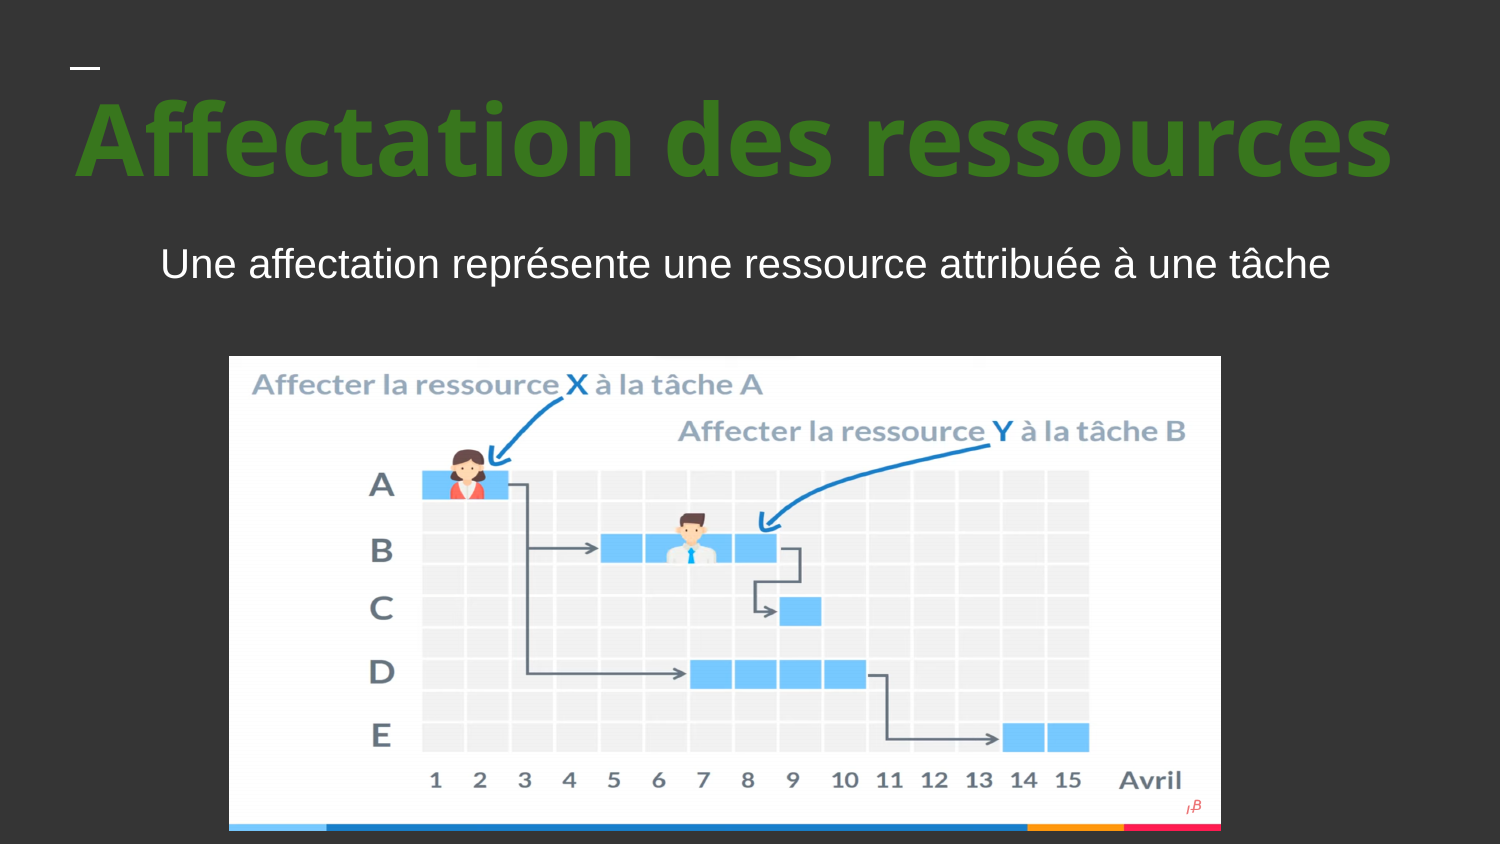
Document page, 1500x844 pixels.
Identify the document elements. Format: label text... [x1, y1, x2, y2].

text_box Une affectation représente une ressource attribuée à une tâche [145, 229, 1355, 295]
picture [228, 356, 1221, 831]
title Affectation des ressources [60, 80, 1440, 194]
